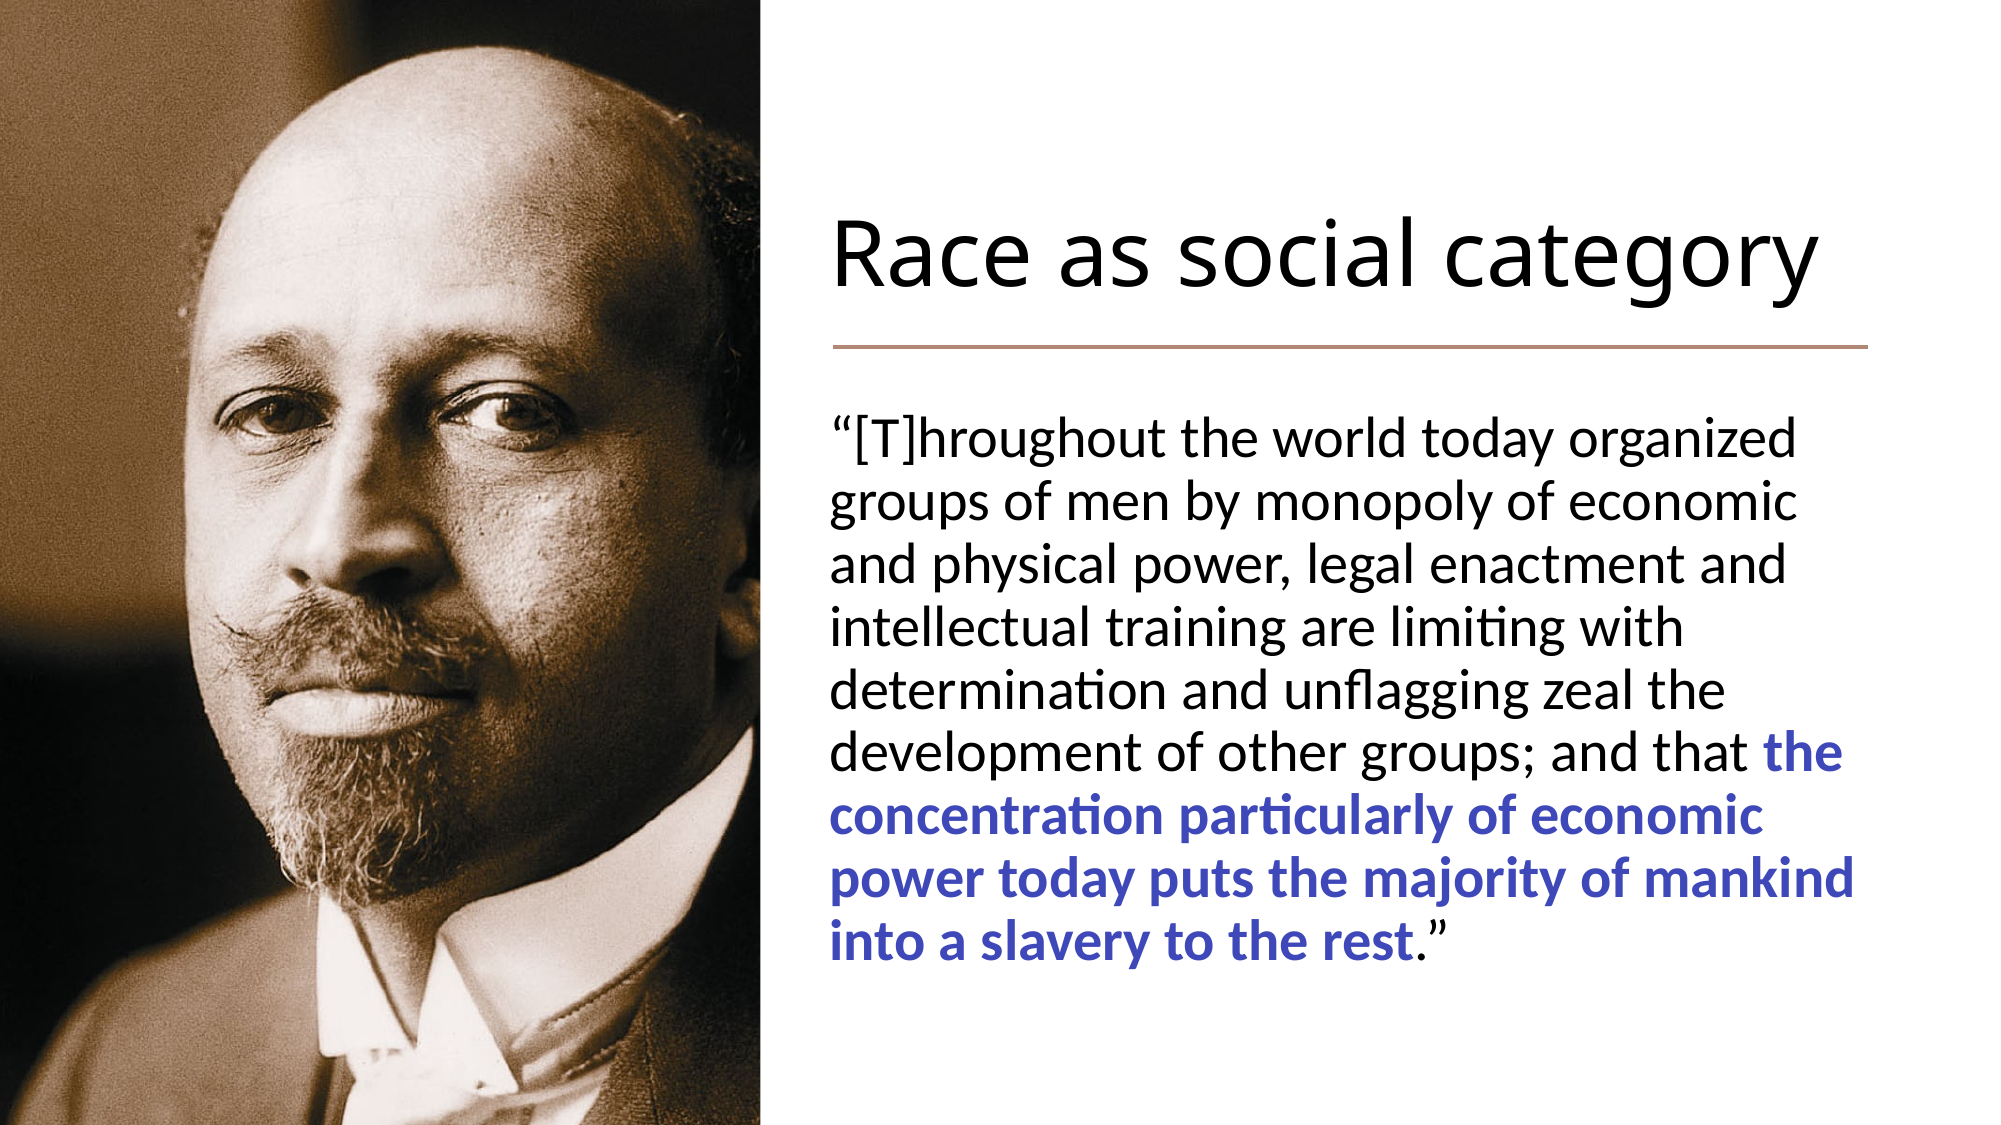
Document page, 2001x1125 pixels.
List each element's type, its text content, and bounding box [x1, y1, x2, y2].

picture [0, 0, 761, 1125]
title Race as social category [814, 103, 1895, 315]
list “[T]hroughout the world today organized groups of men by monopoly of economic and physical power, legal enactment and intellectual training are limiting with determination and unflagging zeal the development of other groups; and that the concentration particularly of economic power today puts the majority of mankind into a slavery to the rest.” [814, 399, 1895, 1021]
